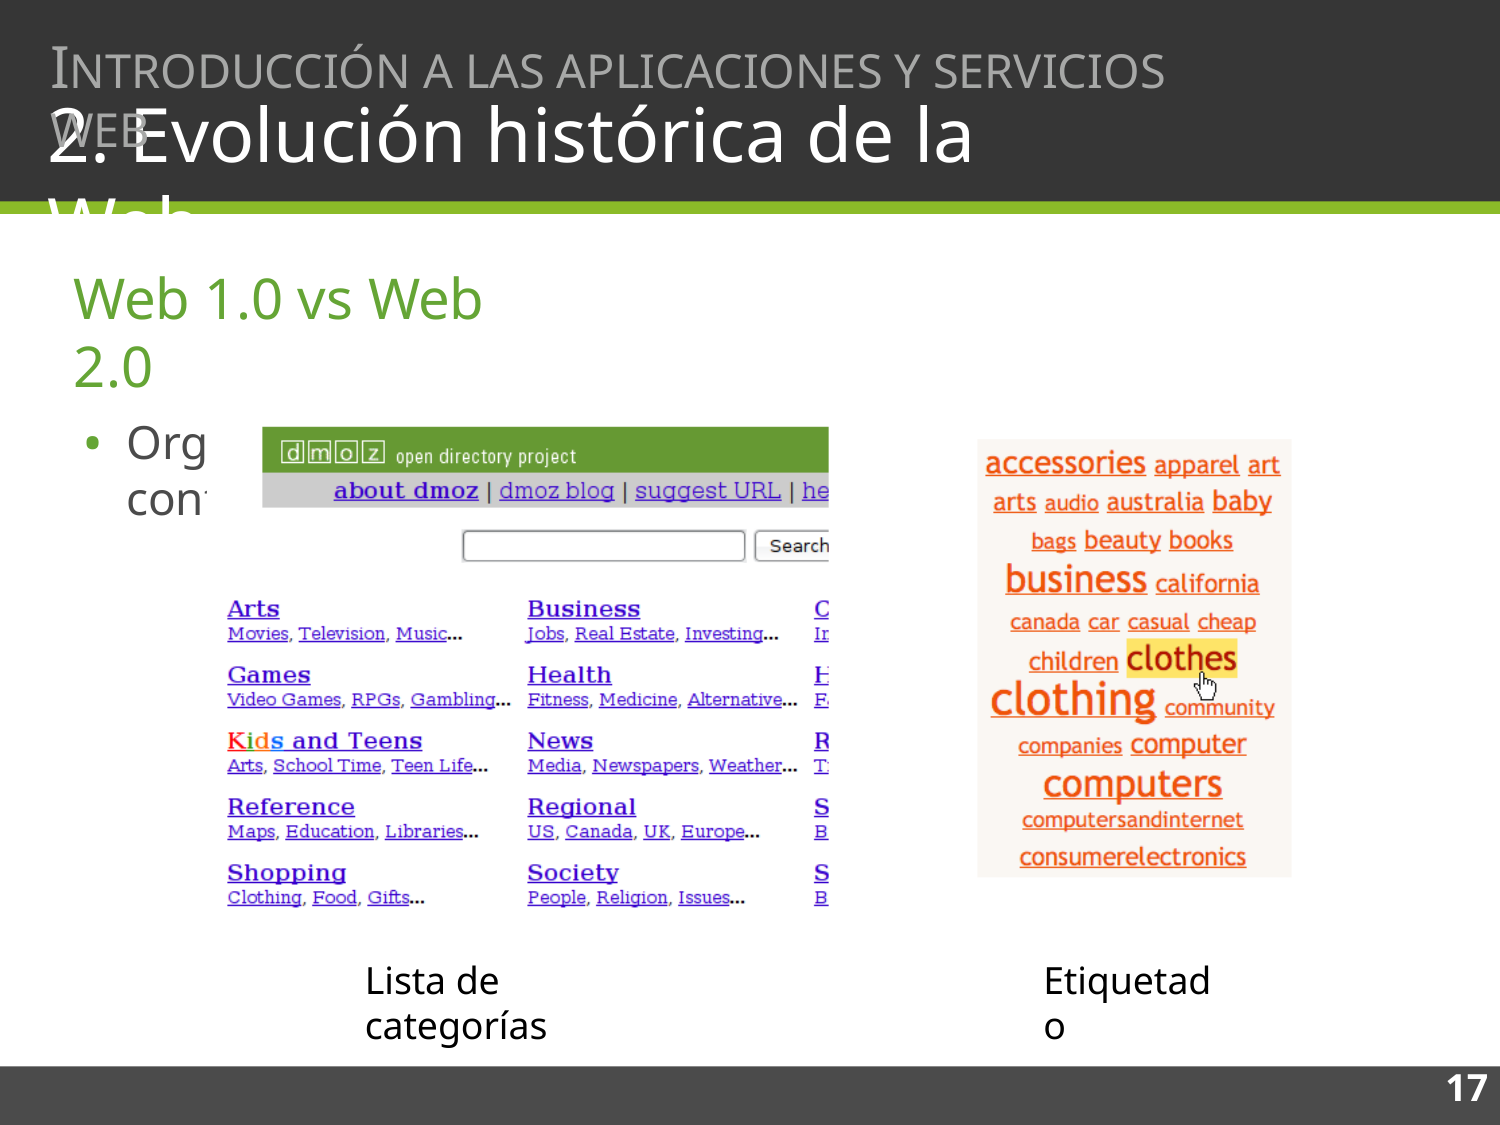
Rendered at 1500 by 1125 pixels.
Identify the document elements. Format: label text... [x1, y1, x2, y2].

title INTRODUCCIÓN A LAS APLICACIONES Y SERVICIOS WEB [48, 28, 1193, 219]
text_box Web 1.0 vs Web 2.0 Organizar contenido [71, 242, 520, 525]
text_box [975, 438, 1297, 884]
text_box Etiquetado [1041, 954, 1229, 1047]
slide_number 17 [1440, 1077, 1489, 1125]
text_box Lista de categorías [362, 954, 683, 1047]
text_box [206, 423, 829, 917]
text_box 2. Evolución histórica de la Web [45, 85, 1020, 268]
